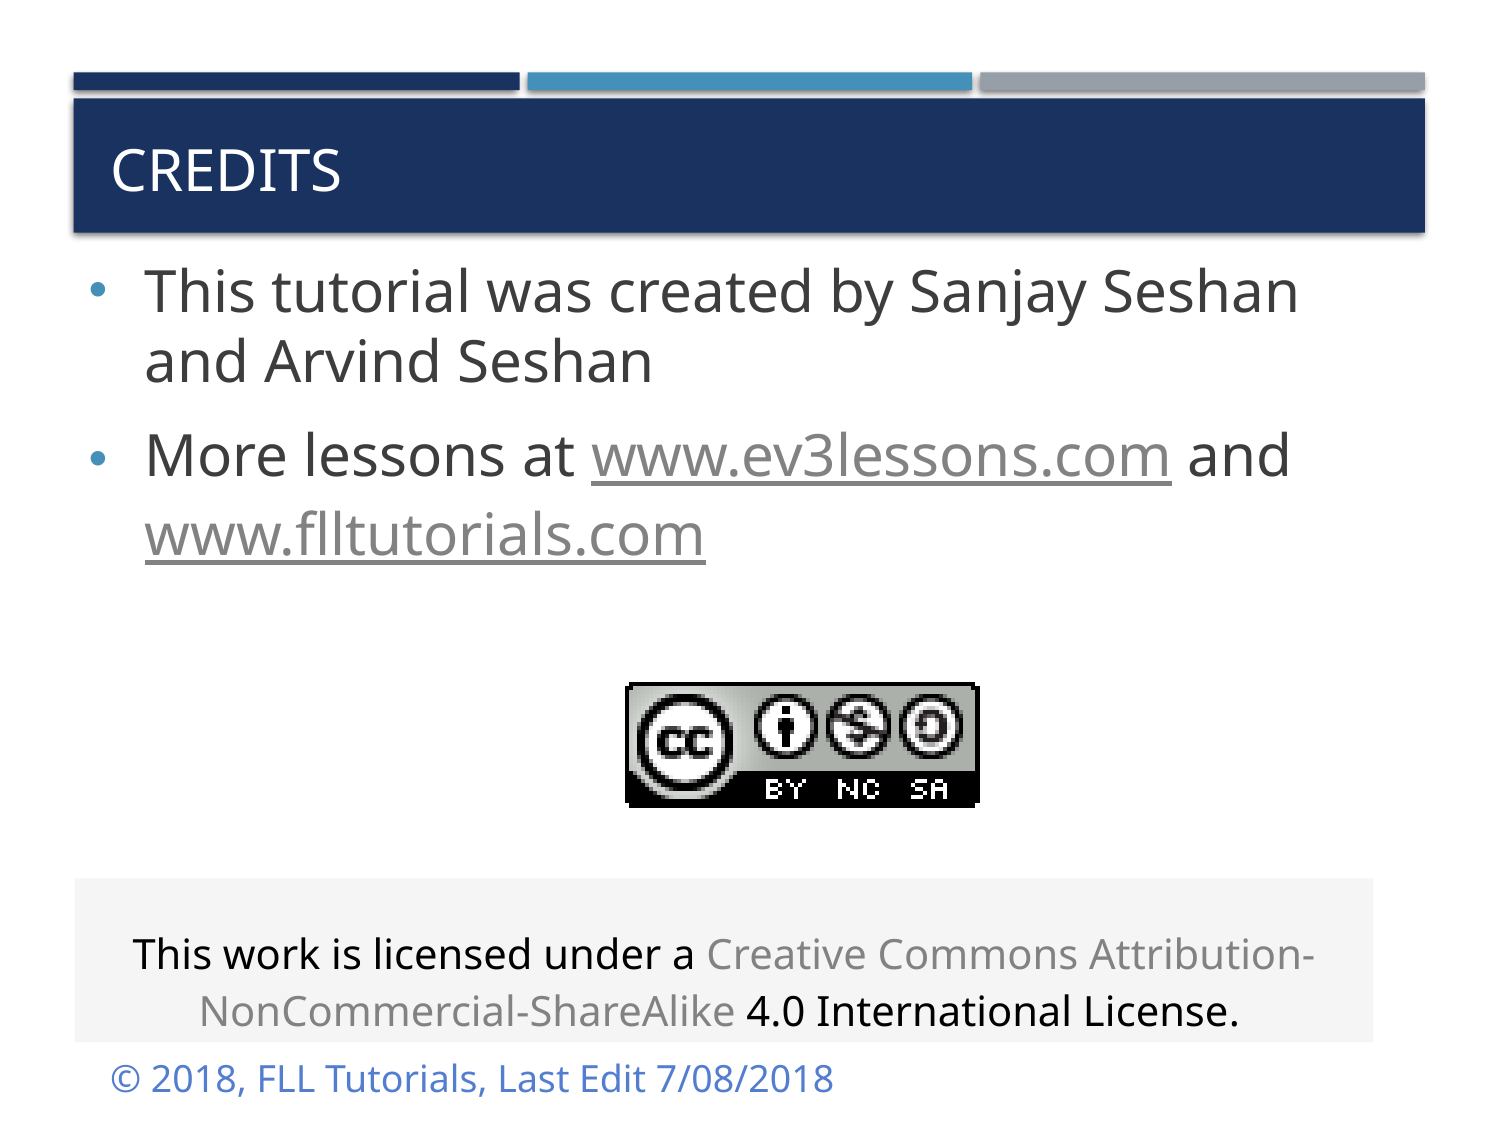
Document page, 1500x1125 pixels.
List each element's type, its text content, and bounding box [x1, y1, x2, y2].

title Credits [95, 112, 1406, 211]
list This tutorial was created by Sanjay Seshan and Arvind Seshan More lessons at www.ev3lessons.com and www.flltutorials.com [73, 246, 1425, 962]
footer © 2018, FLL Tutorials, Last Edit 7/08/2018 [95, 1047, 895, 1108]
picture [624, 681, 981, 808]
text_box This work is licensed under a Creative Commons Attribution-NonCommercial-ShareAlike 4.0 International License. [74, 878, 1374, 1043]
